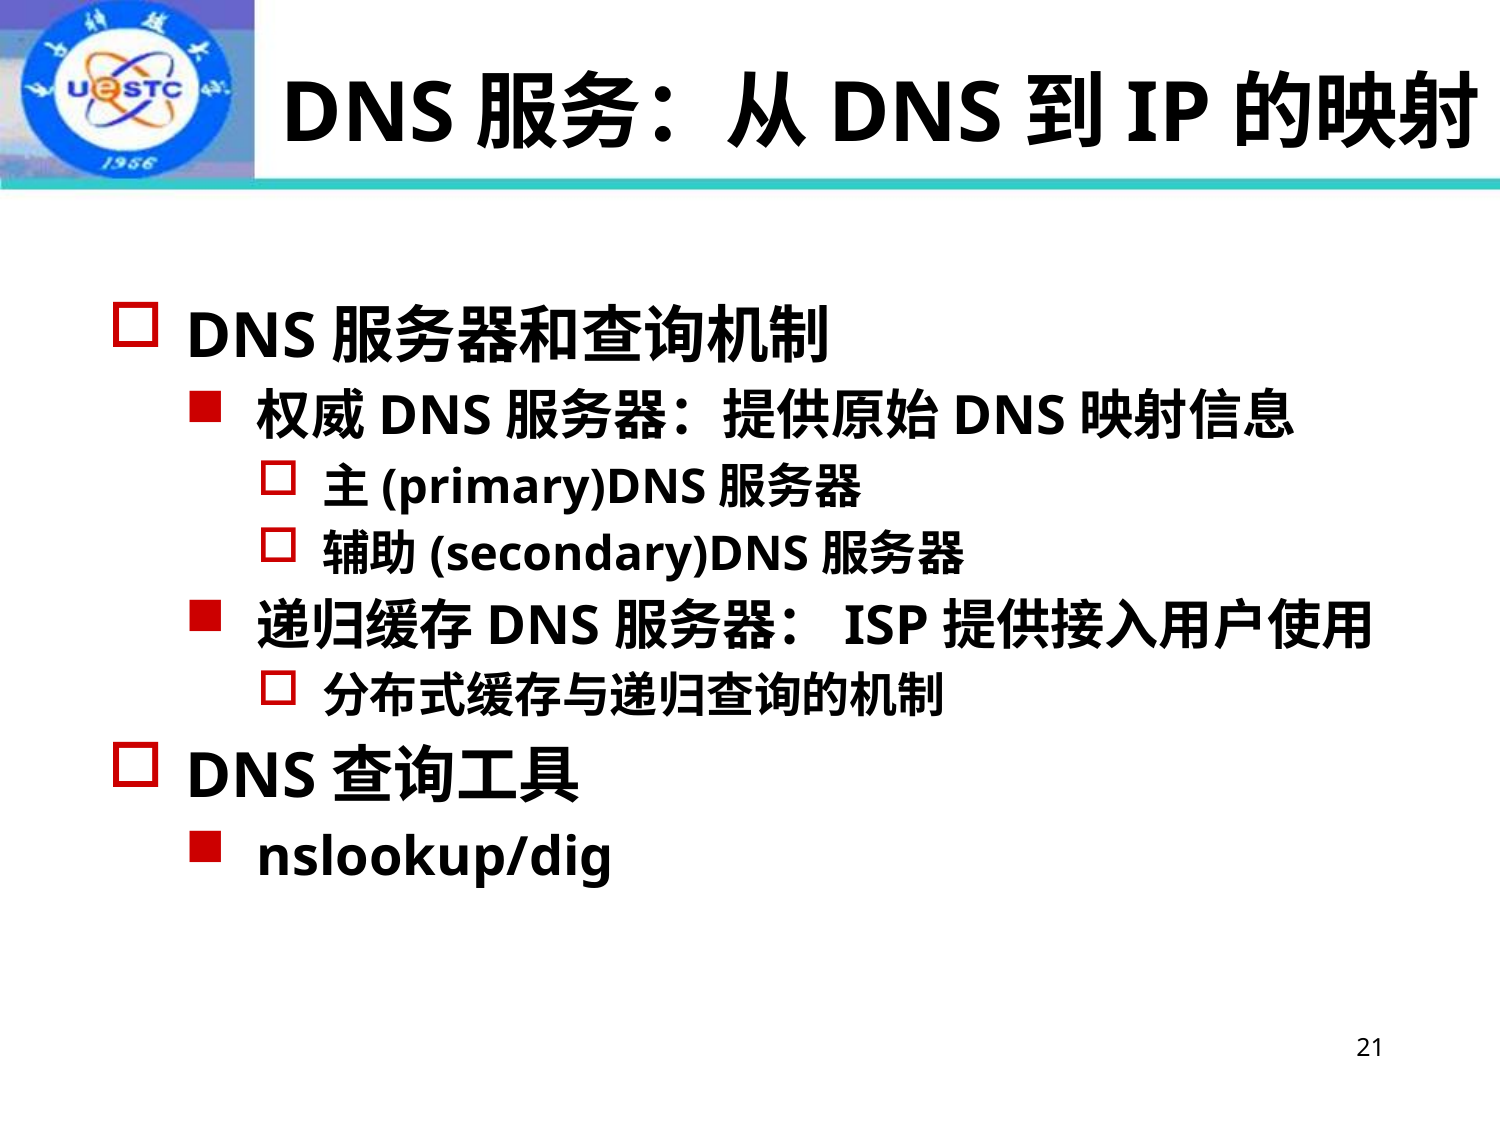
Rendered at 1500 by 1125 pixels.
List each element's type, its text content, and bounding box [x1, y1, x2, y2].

slide_number 21 [1074, 1024, 1401, 1103]
list DNS服务器和查询机制 权威DNS服务器：提供原始DNS映射信息 主(primary)DNS服务器 辅助(secondary)DNS服务器 递归缓存DNS服务器：ISP提供接入用户使用 分布式缓存与递归查询的机制 DNS查询工具 nslookup/dig [92, 287, 1406, 988]
picture [0, 0, 1500, 1125]
title DNS服务：从DNS到IP的映射 [265, 30, 1500, 166]
